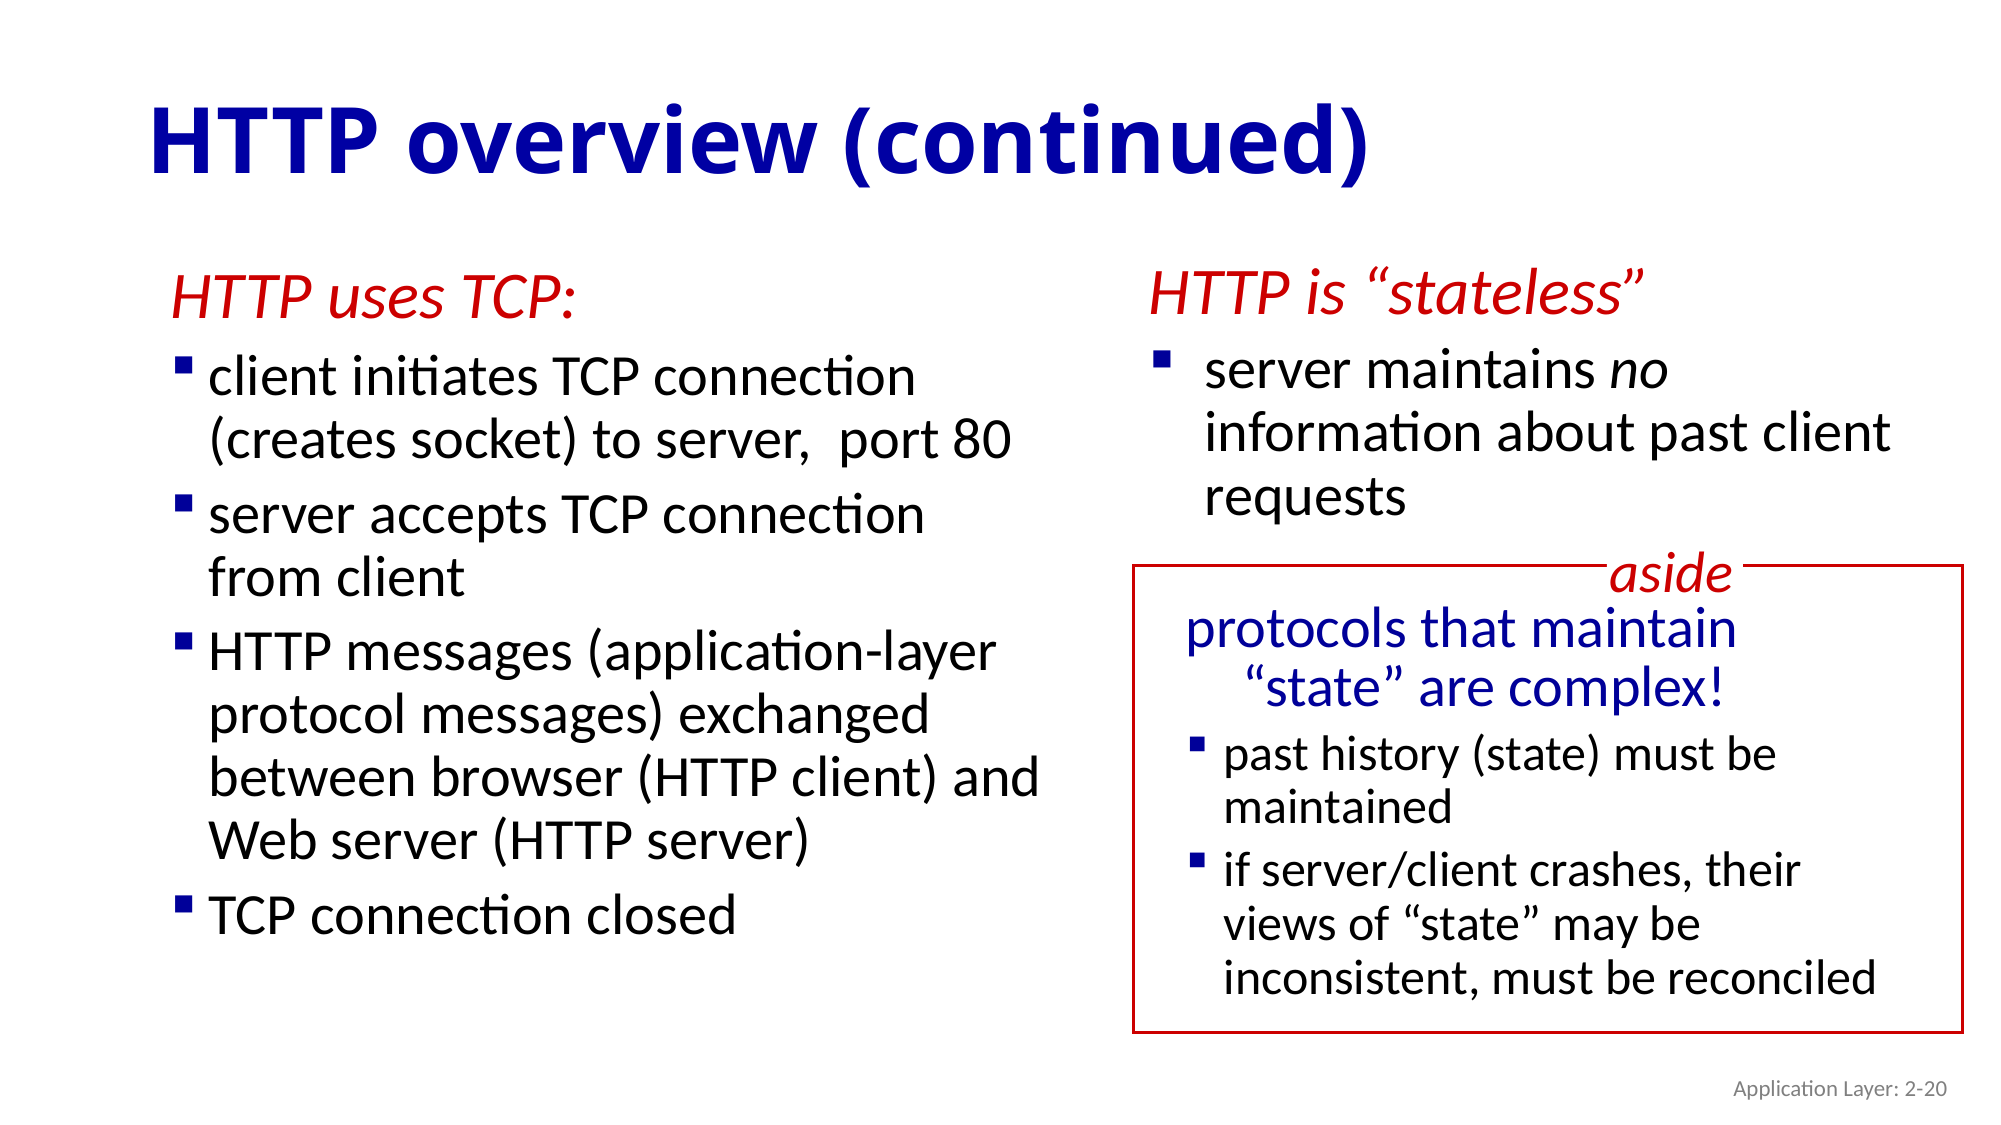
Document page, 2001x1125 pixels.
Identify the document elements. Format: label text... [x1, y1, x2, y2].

text_box HTTP uses TCP: client initiates TCP connection (creates socket) to server, port 80 server accepts TCP connection from client HTTP messages (application-layer protocol messages) exchanged between browser (HTTP client) and Web server (HTTP server) TCP connection closed [155, 253, 1067, 1017]
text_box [1133, 526, 1963, 1060]
slide_number Application Layer: 2-20 [1512, 1060, 1963, 1117]
title HTTP overview (continued) [131, 70, 1856, 218]
text_box HTTP is “stateless” server maintains no information about past client requests [1133, 259, 1963, 526]
